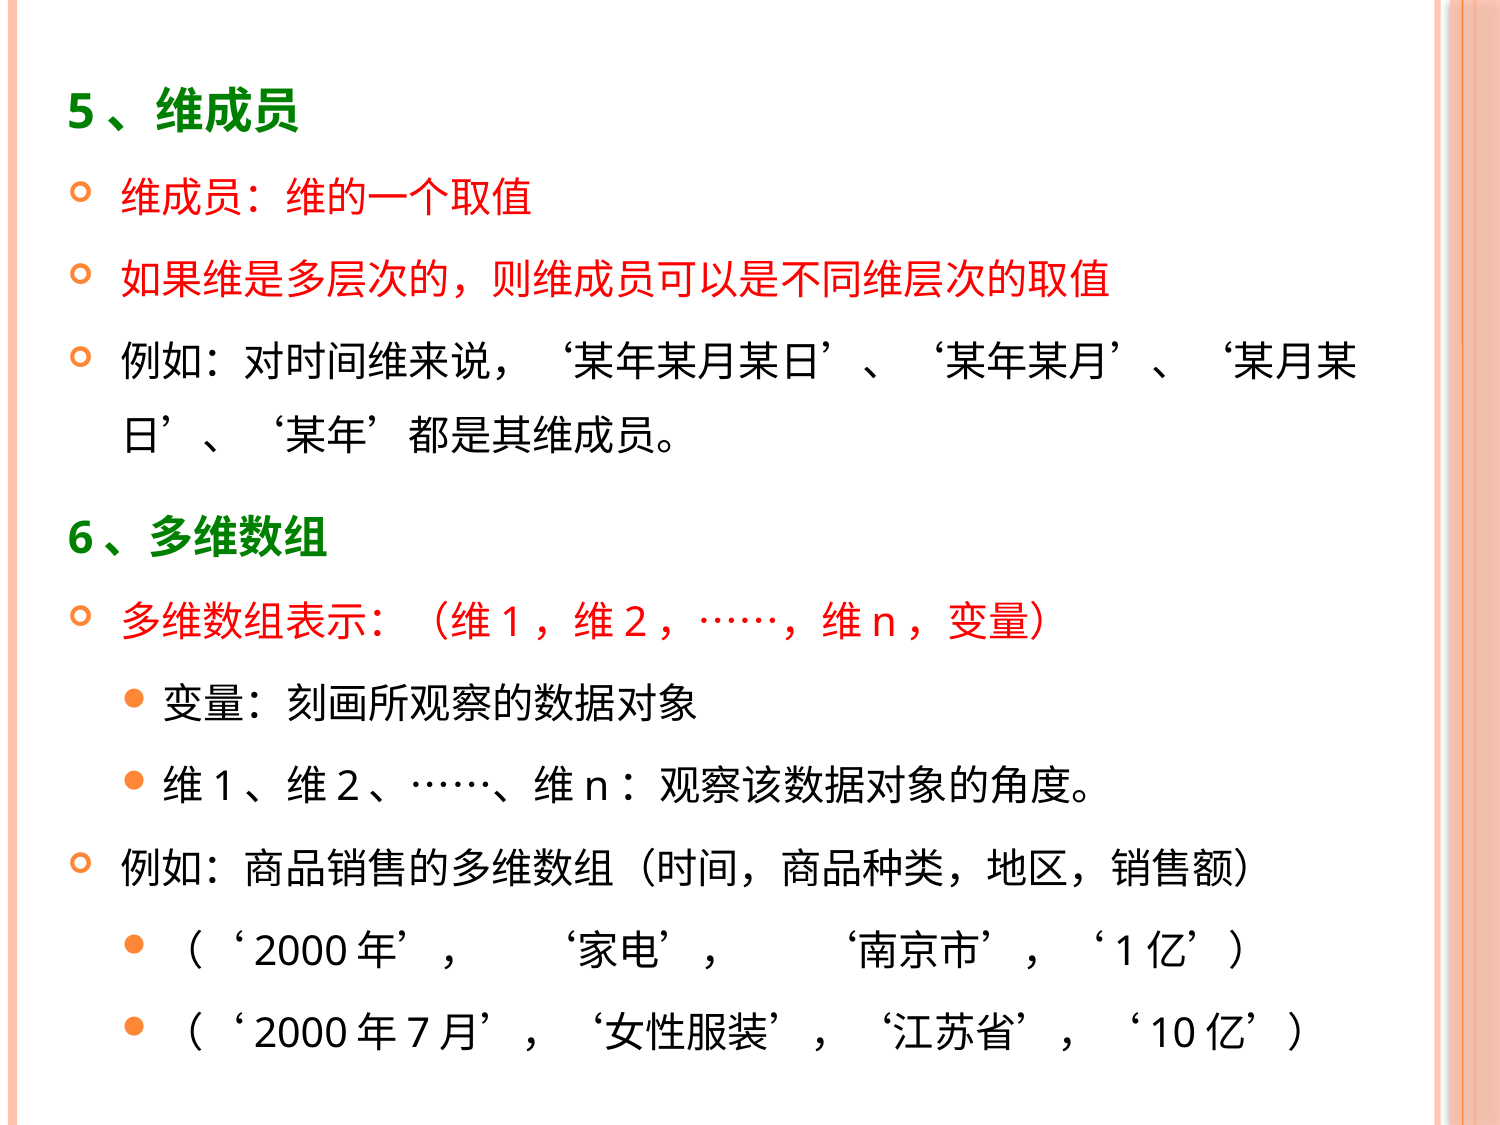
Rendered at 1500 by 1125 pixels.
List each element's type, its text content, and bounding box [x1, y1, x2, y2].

list 5、维成员 维成员：维的一个取值 如果维是多层次的，则维成员可以是不同维层次的取值 例如：对时间维来说，‘某年某月某日’、‘某年某月’、‘某月某日’、‘某年’都是其维成员。 6、多维数组 多维数组表示：（维1，维2，……，维n，变量） 变量：刻画所观察的数据对象 维1、维2、……、维n：观察该数据对象的角度。 例如：商品销售的多维数组（时间，商品种类，地区，销售额） （‘2000年’， ‘家电’， ‘南京市’，‘1亿’） （‘2000年7月’，‘女性服装’，‘江苏省’，‘10亿’） [53, 42, 1424, 1071]
